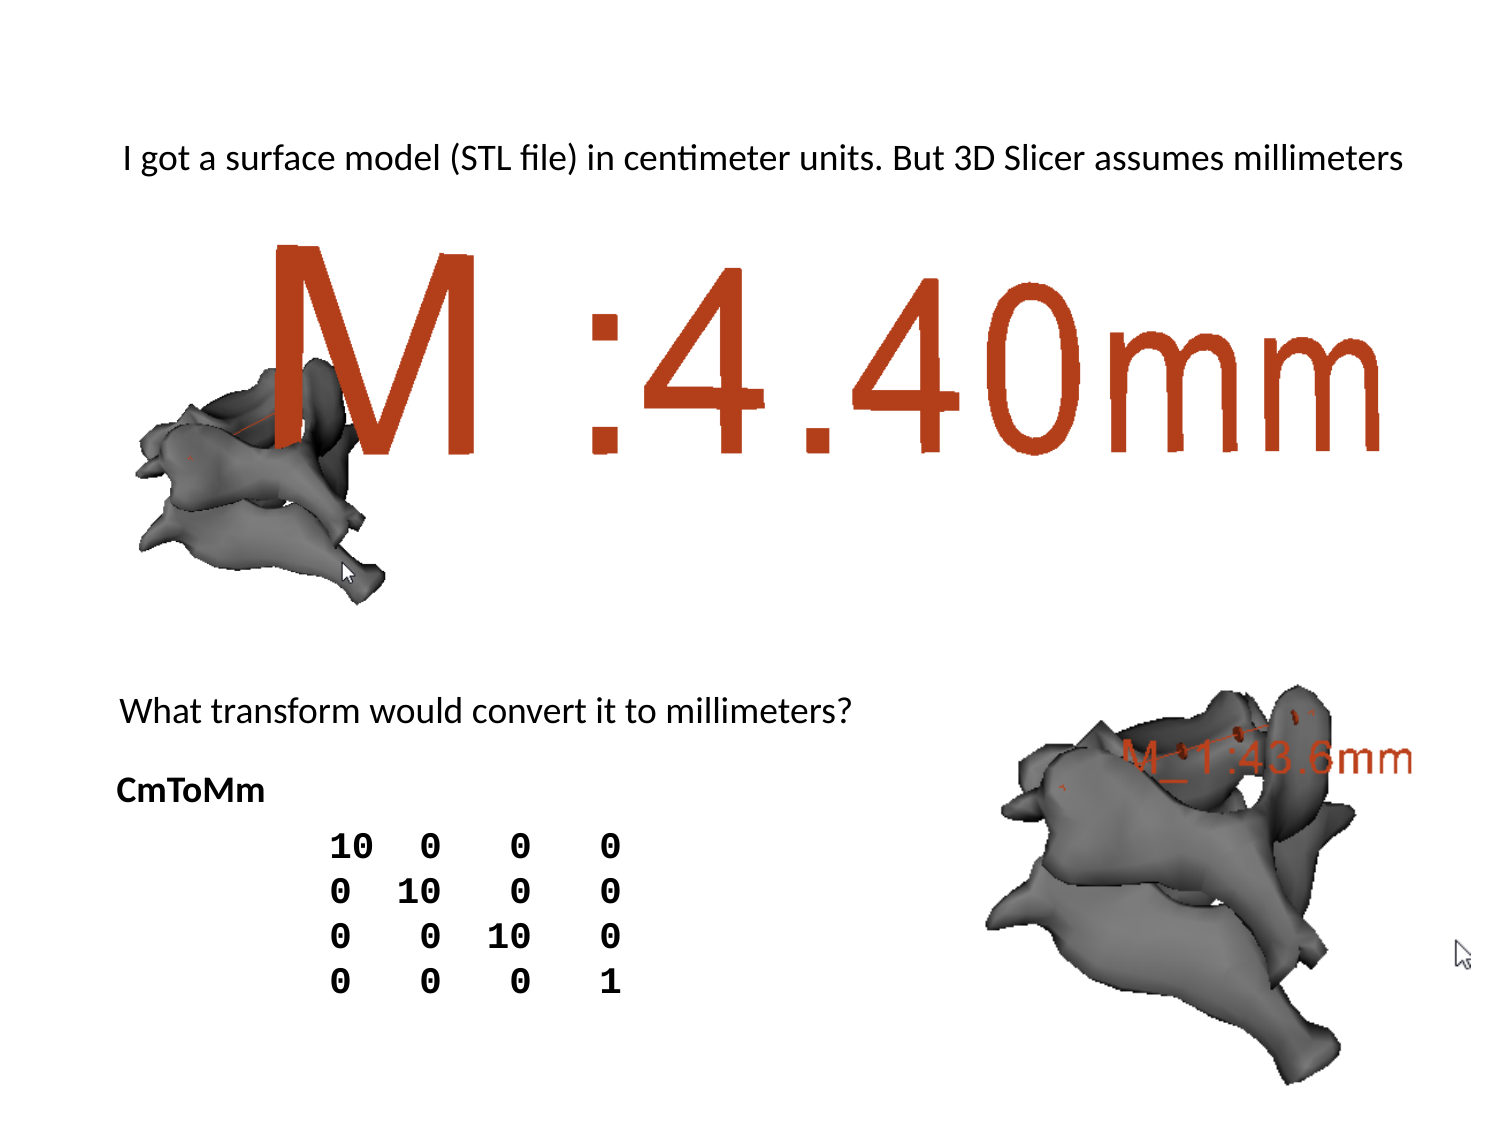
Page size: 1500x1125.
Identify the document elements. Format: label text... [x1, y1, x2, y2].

text_box 10 0 0 0 0 10 0 0 0 0 10 0 0 0 0 1 [314, 813, 660, 1054]
picture [100, 229, 1471, 1106]
text_box What transform would convert it to millimeters? [104, 679, 870, 739]
text_box I got a surface model (STL file) in centimeter units. But 3D Slicer assumes millimeters [107, 125, 1421, 186]
text_box CmToMm [101, 757, 281, 817]
